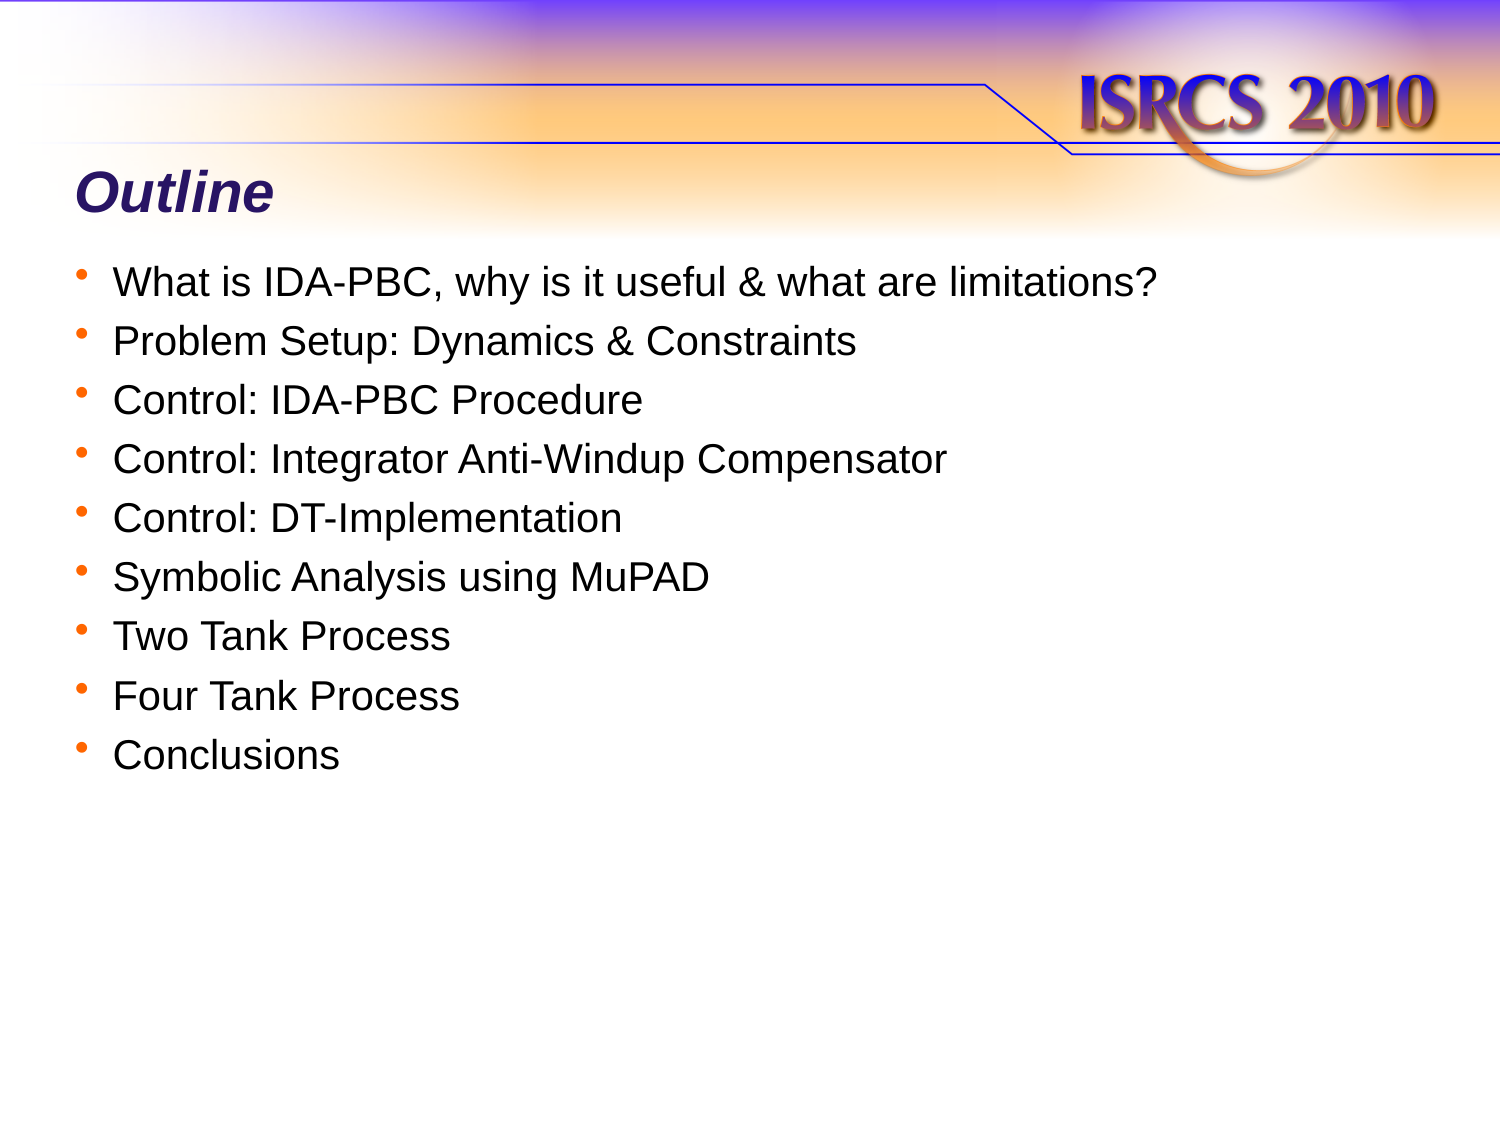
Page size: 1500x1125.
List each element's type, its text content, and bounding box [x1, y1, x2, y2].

title Outline [74, 164, 1426, 225]
picture [0, 0, 1500, 1125]
list What is IDA-PBC, why is it useful & what are limitations? Problem Setup: Dynamics & Constraints Control: IDA-PBC Procedure Control: Integrator Anti-Windup Compensator Control: DT-Implementation Symbolic Analysis using MuPAD Two Tank Process Four Tank Process Conclusions [74, 261, 1426, 1005]
